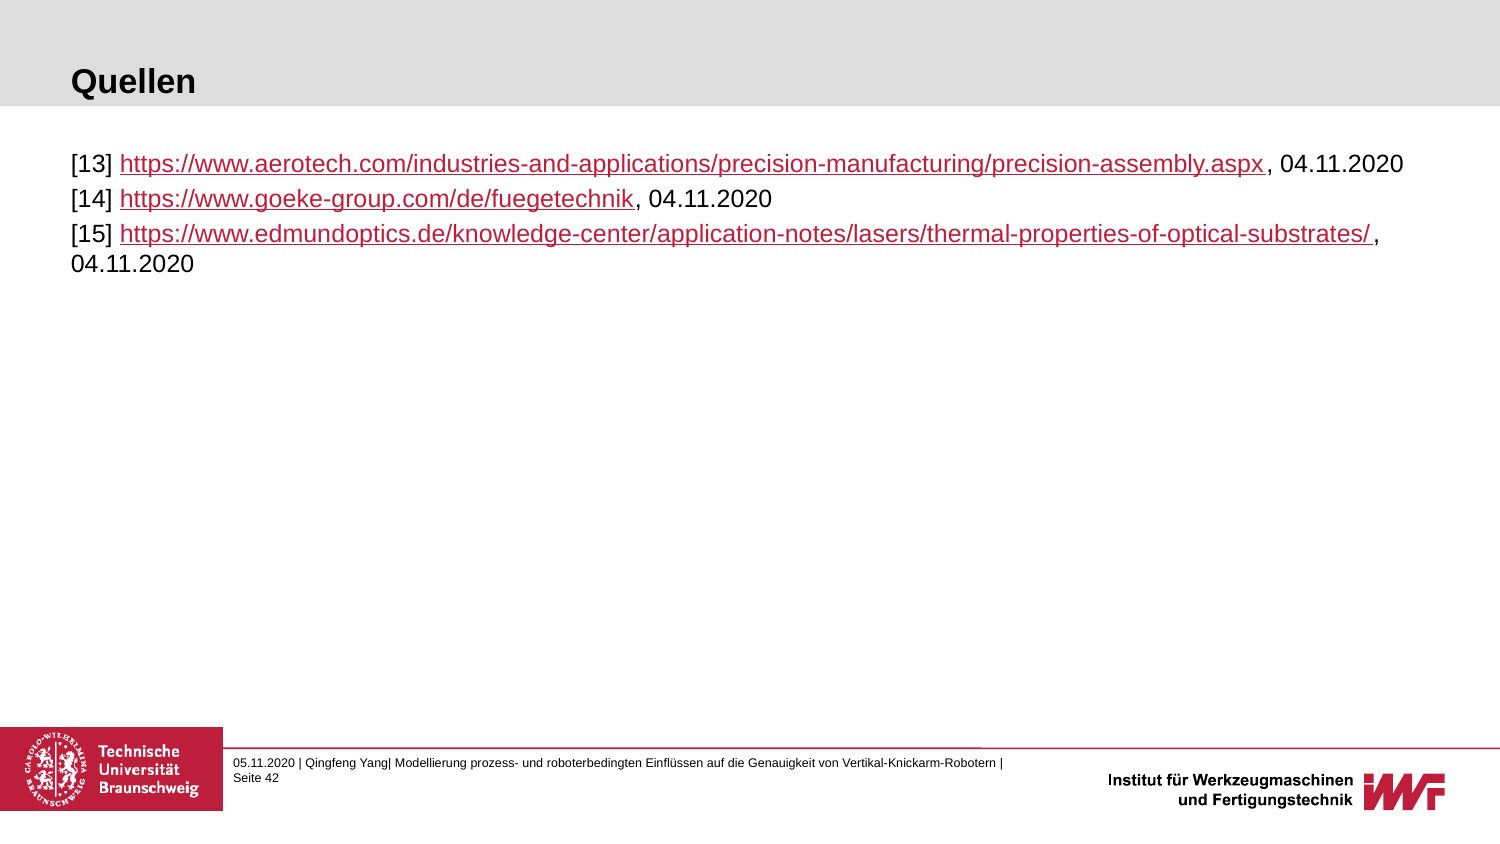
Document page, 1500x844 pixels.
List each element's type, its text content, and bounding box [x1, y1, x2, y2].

list [13] https://www.aerotech.com/industries-and-applications/precision-manufacturing/precision-assembly.aspx, 04.11.2020 [14] https://www.goeke-group.com/de/fuegetechnik, 04.11.2020 [15] https://www.edmundoptics.de/knowledge-center/application-notes/lasers/thermal-properties-of-optical-substrates/, 04.11.2020 [70, 147, 1445, 715]
picture [0, 727, 223, 811]
title Quellen [70, 13, 1445, 102]
